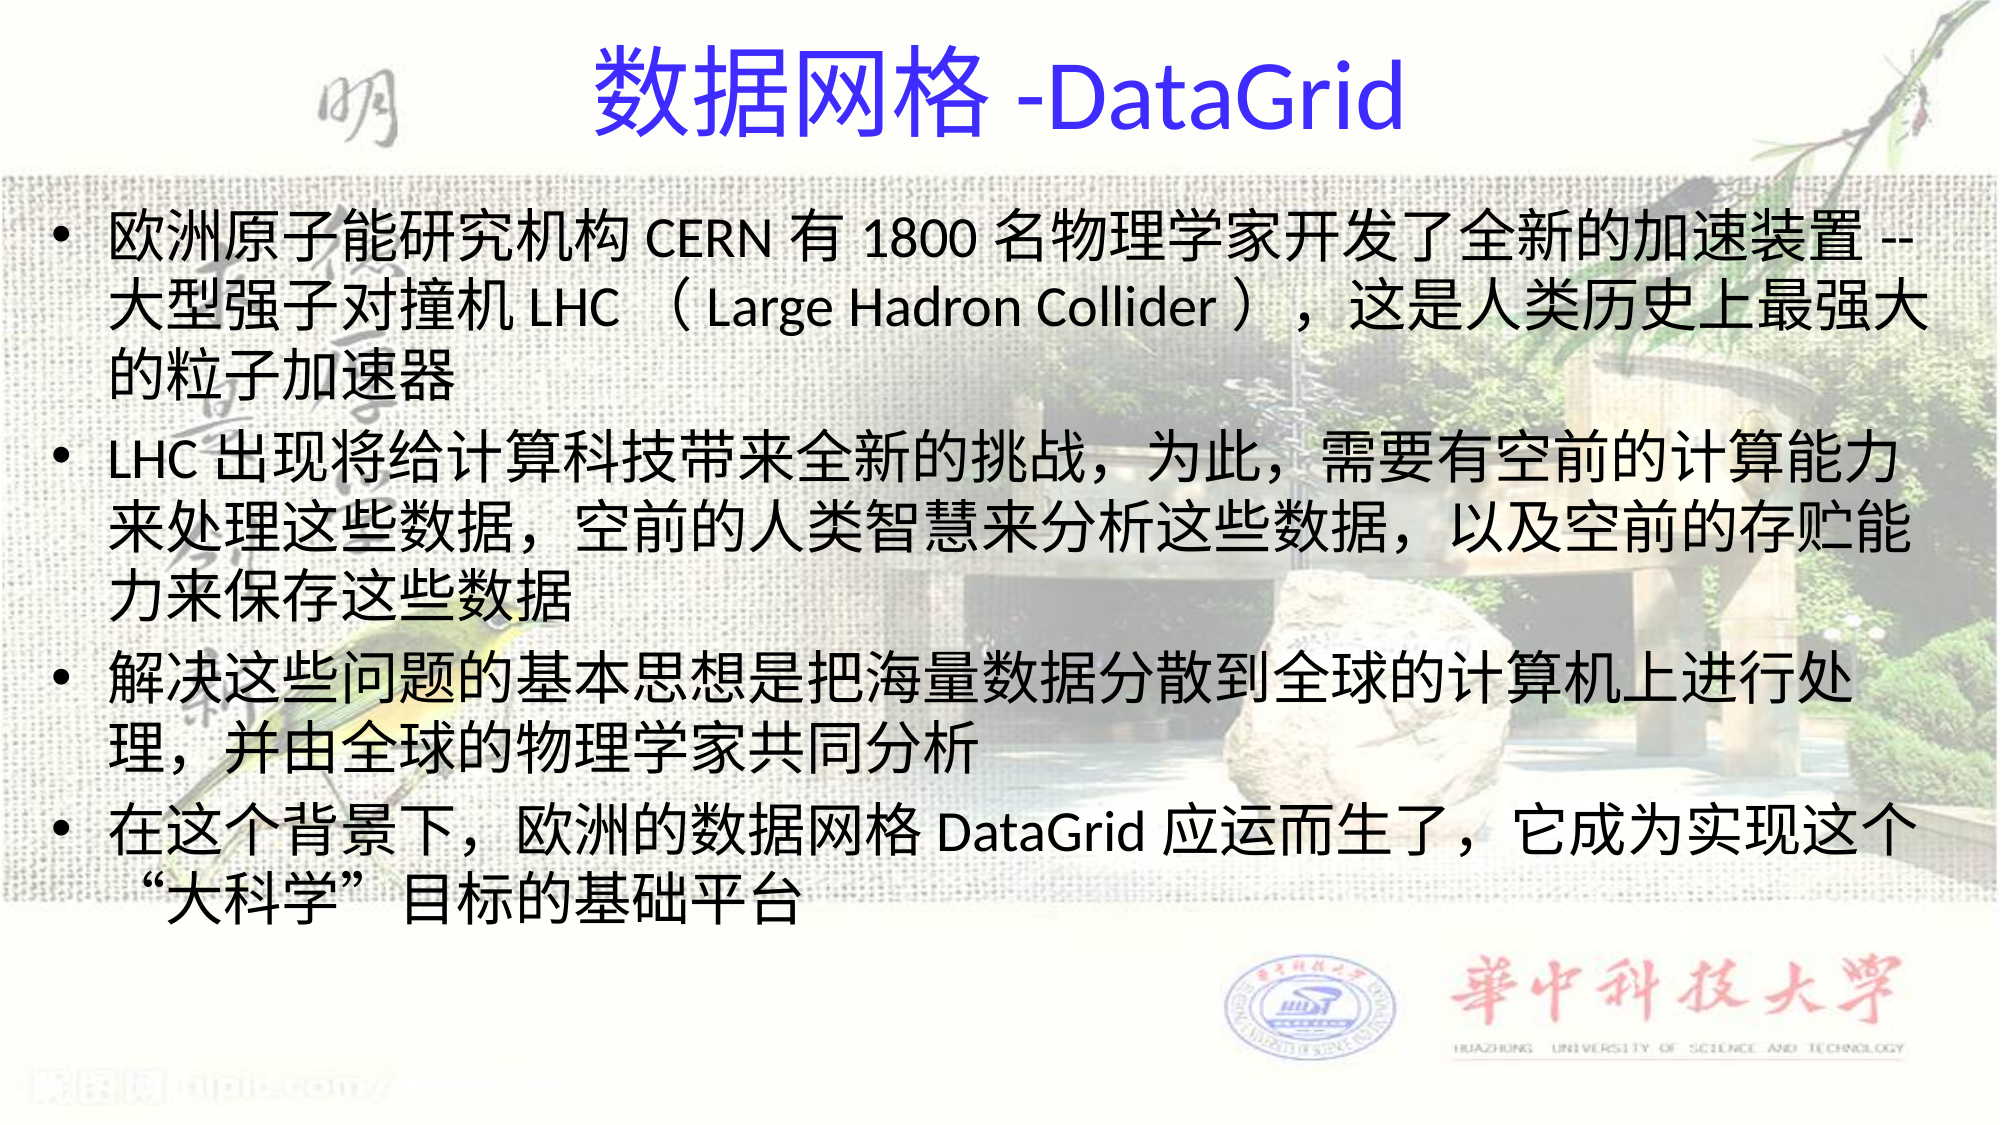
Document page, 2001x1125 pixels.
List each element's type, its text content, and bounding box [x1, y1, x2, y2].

list 欧洲原子能研究机构CERN有1800名物理学家开发了全新的加速装置--大型强子对撞机LHC（Large Hadron Collider），这是人类历史上最强大的粒子加速器 LHC出现将给计算科技带来全新的挑战，为此，需要有空前的计算能力来处理这些数据，空前的人类智慧来分析这些数据，以及空前的存贮能力来保存这些数据 解决这些问题的基本思想是把海量数据分散到全球的计算机上进行处理，并由全球的物理学家共同分析 在这个背景下，欧洲的数据网格DataGrid应运而生了，它成为实现这个“大科学”目标的基础平台 [35, 191, 1972, 1102]
title 数据网格-DataGrid [0, 0, 2000, 183]
picture [1, 183, 1999, 1125]
